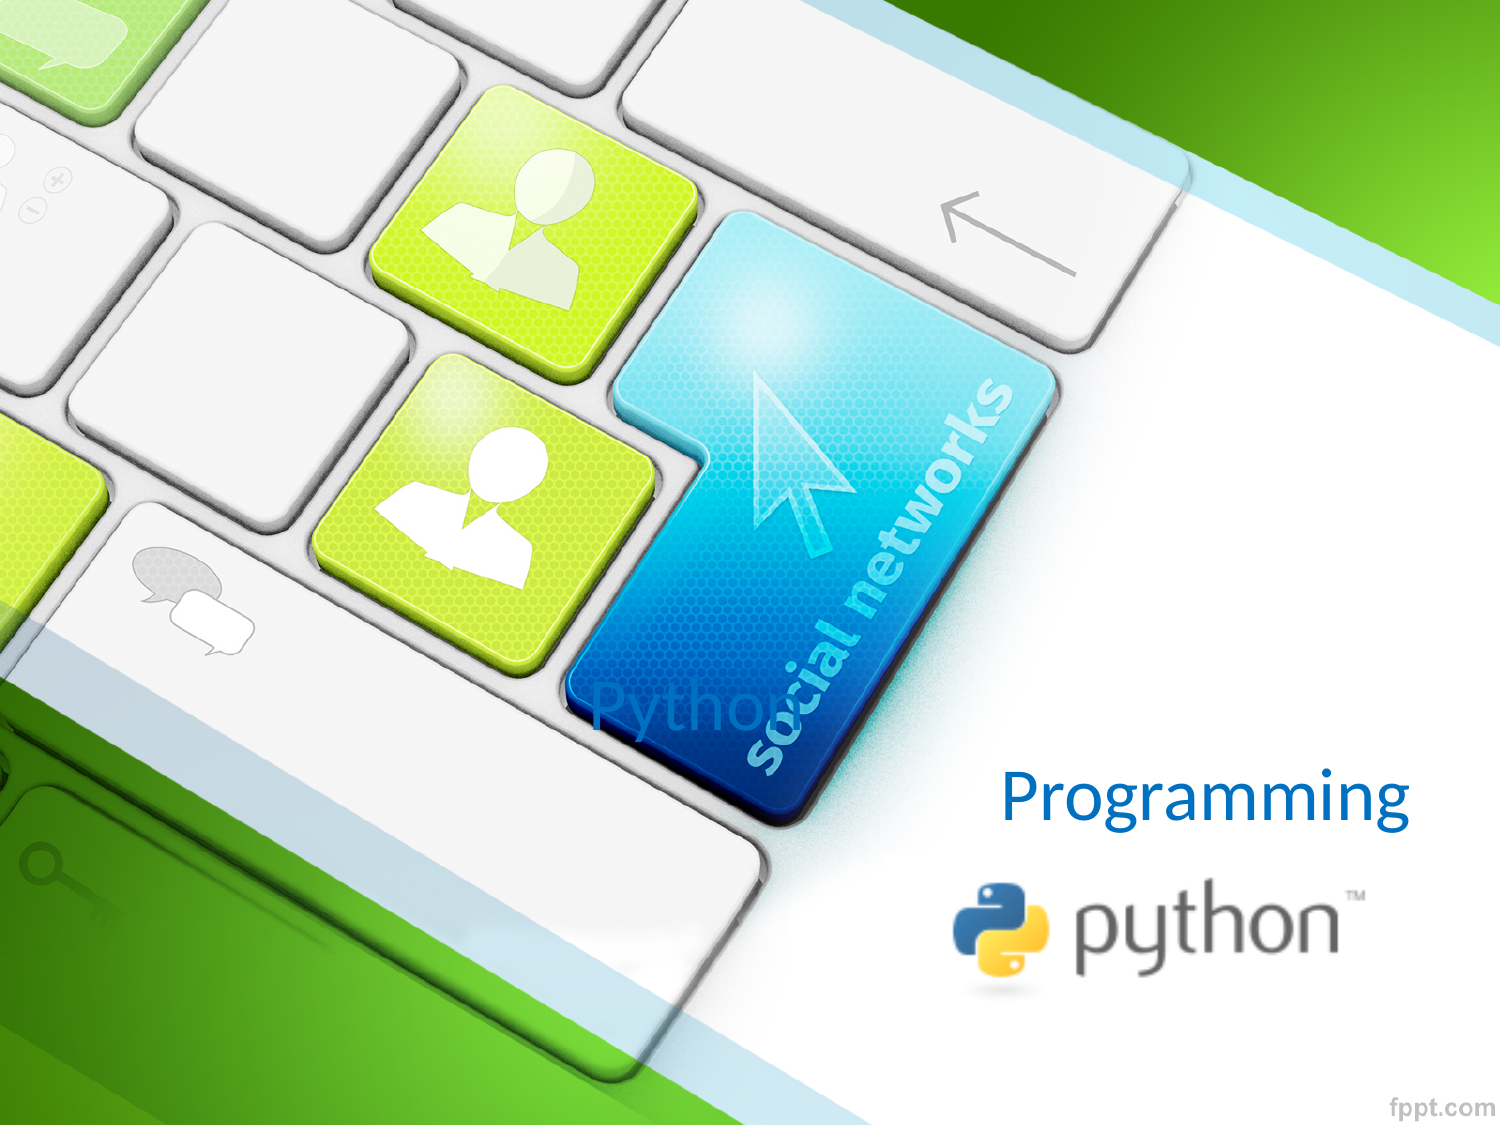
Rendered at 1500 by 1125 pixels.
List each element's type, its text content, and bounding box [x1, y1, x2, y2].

picture [0, 0, 1500, 1125]
text_box Python Programming [123, 587, 1427, 813]
